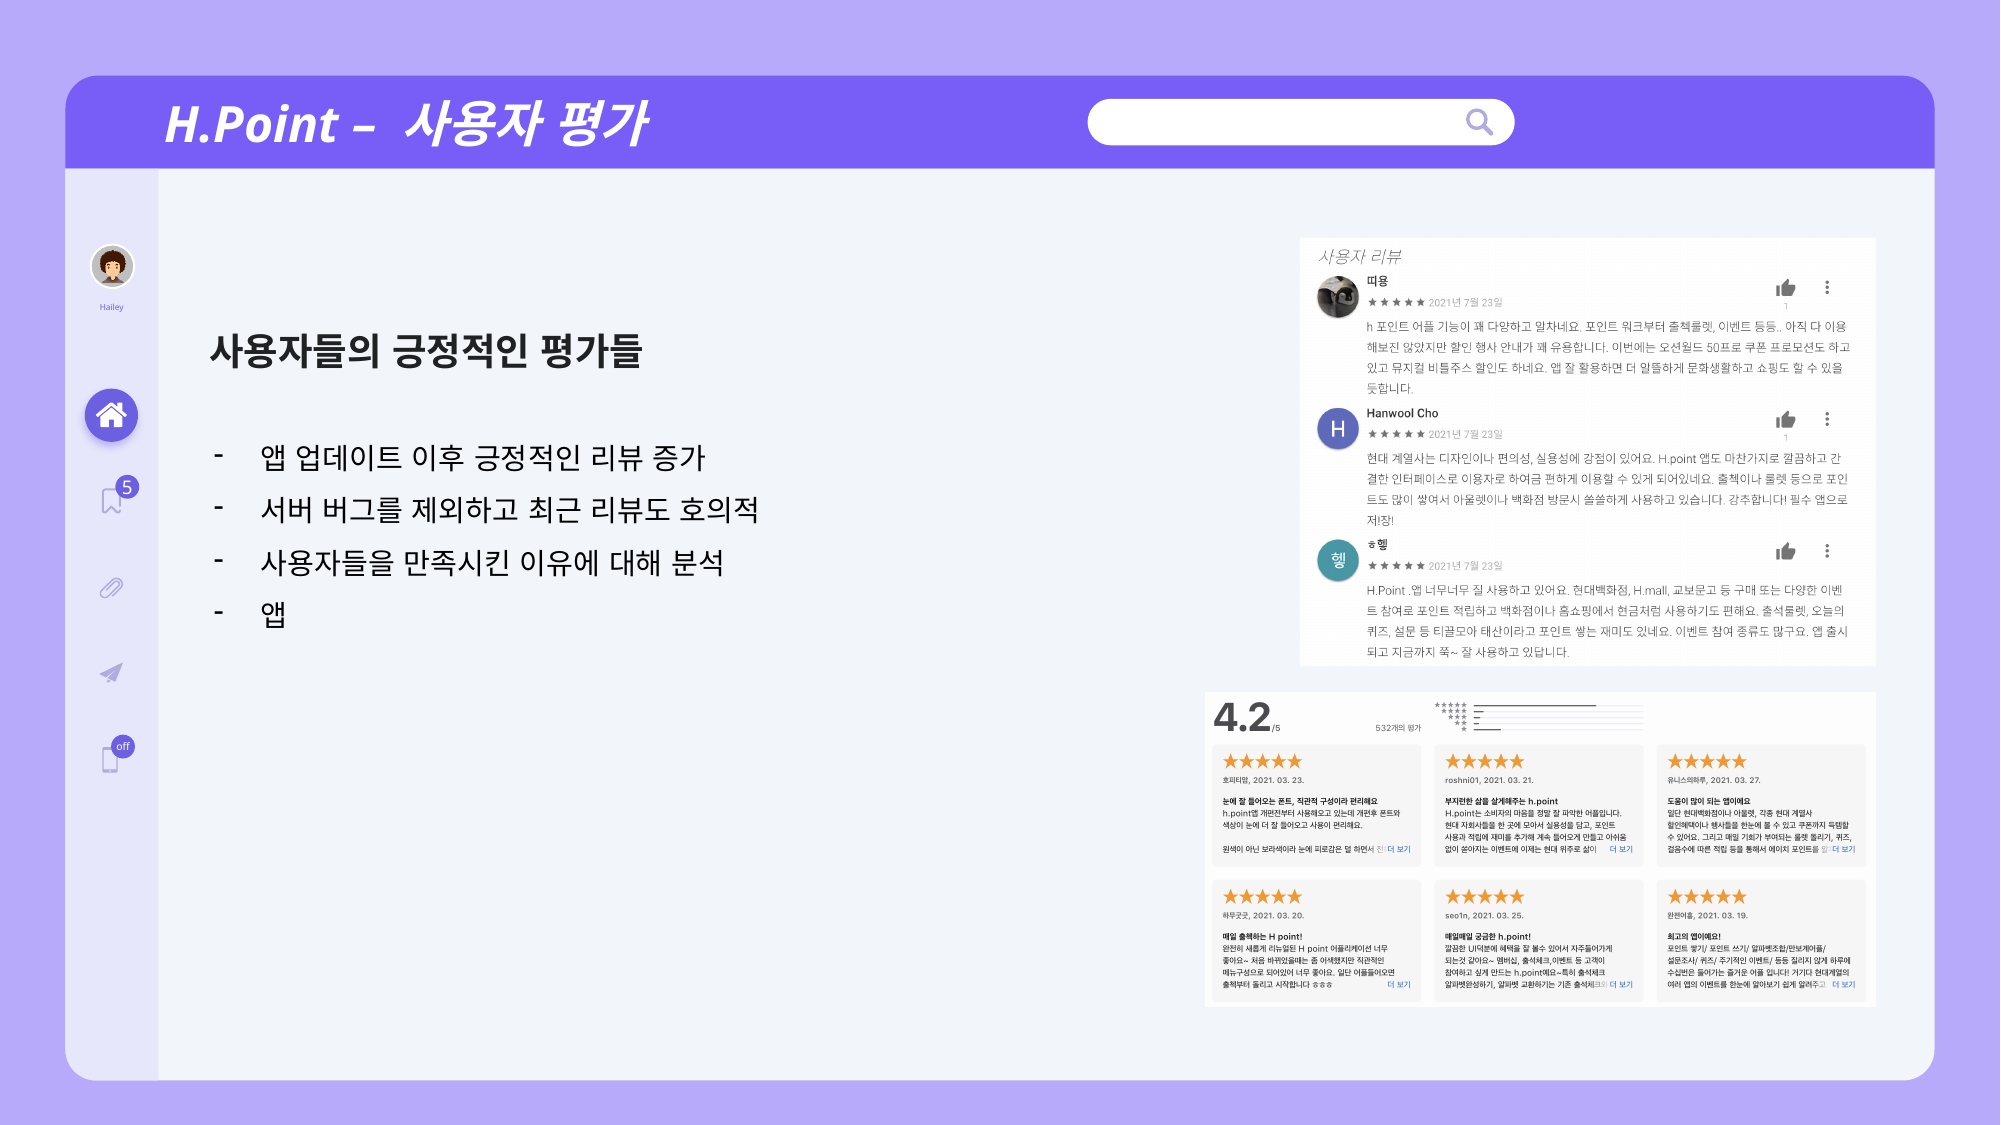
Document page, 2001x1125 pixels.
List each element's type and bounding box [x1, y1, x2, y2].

picture [1205, 692, 1875, 1007]
text_box [65, 75, 1935, 1081]
picture [1300, 238, 1876, 666]
